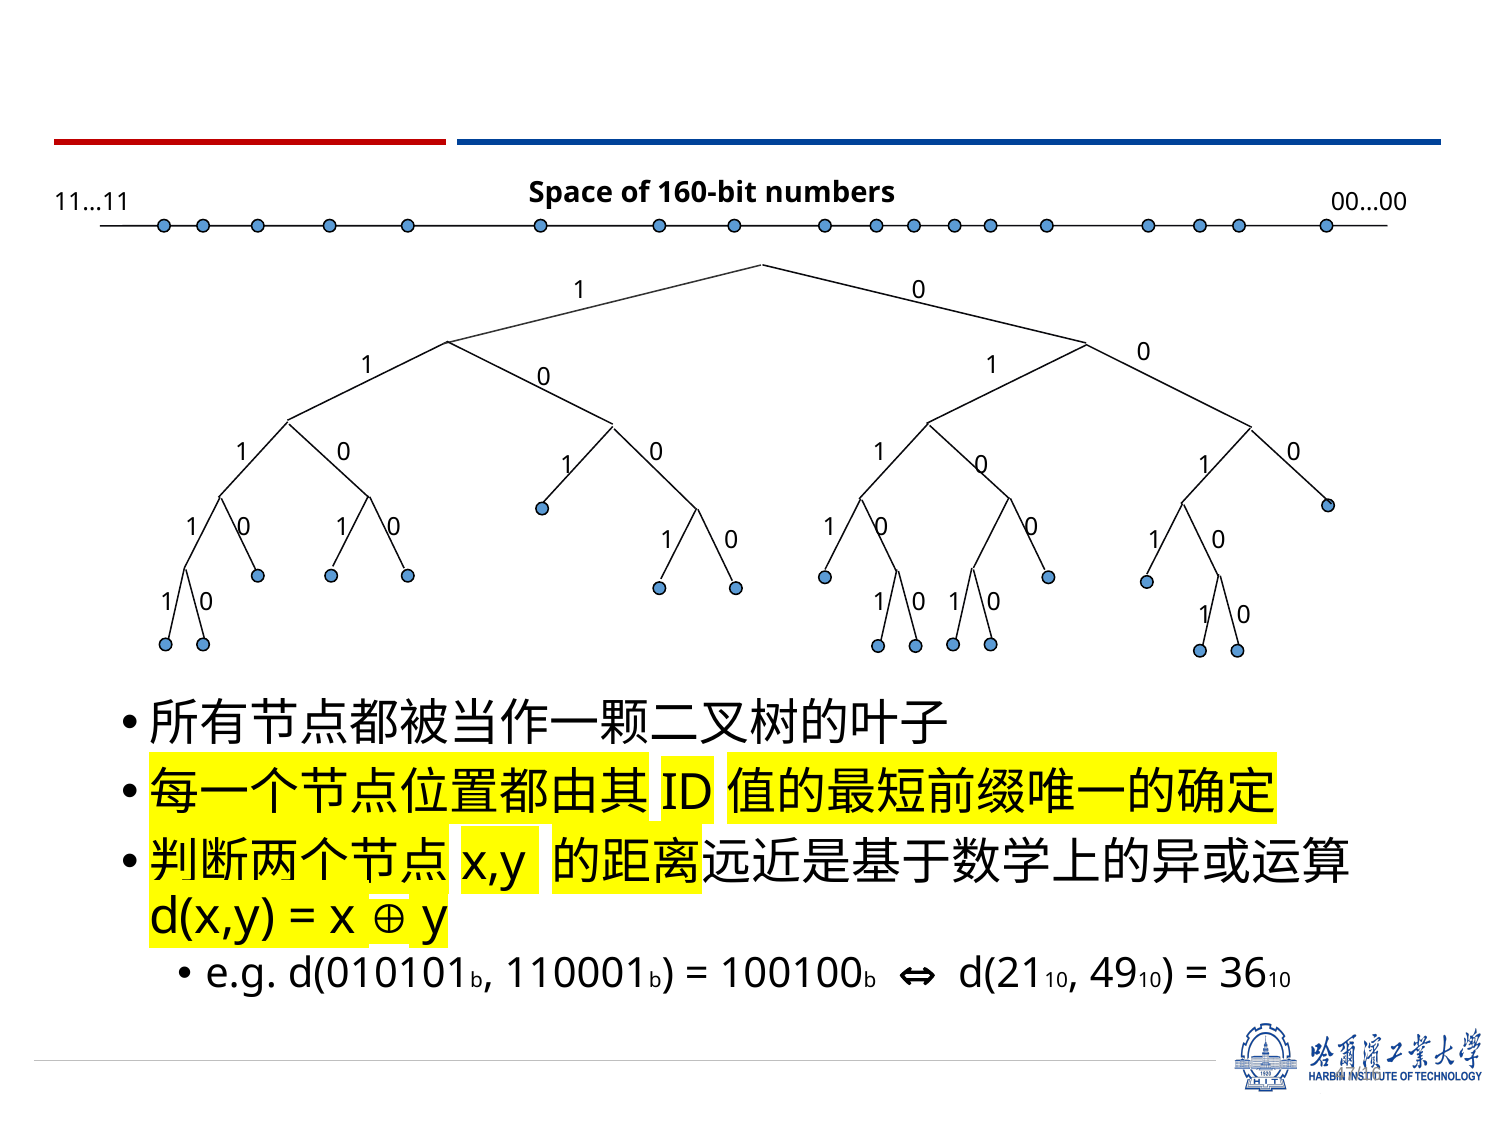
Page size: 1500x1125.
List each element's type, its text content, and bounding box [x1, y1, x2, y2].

picture [1382, 1023, 1482, 1094]
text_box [61, 173, 1409, 657]
list 所有节点都被当作一颗二叉树的叶子 每一个节点位置都由其ID值的最短前缀唯一的确定 判断两个节点x,y 的距离远近是基于数学上的异或运算 d(x,y) = x  y e.g. d(010101b, 110001b) = 100100b  d(2110, 4910) = 3610 [106, 689, 1382, 1092]
slide_number /16 [1059, 1042, 1397, 1103]
